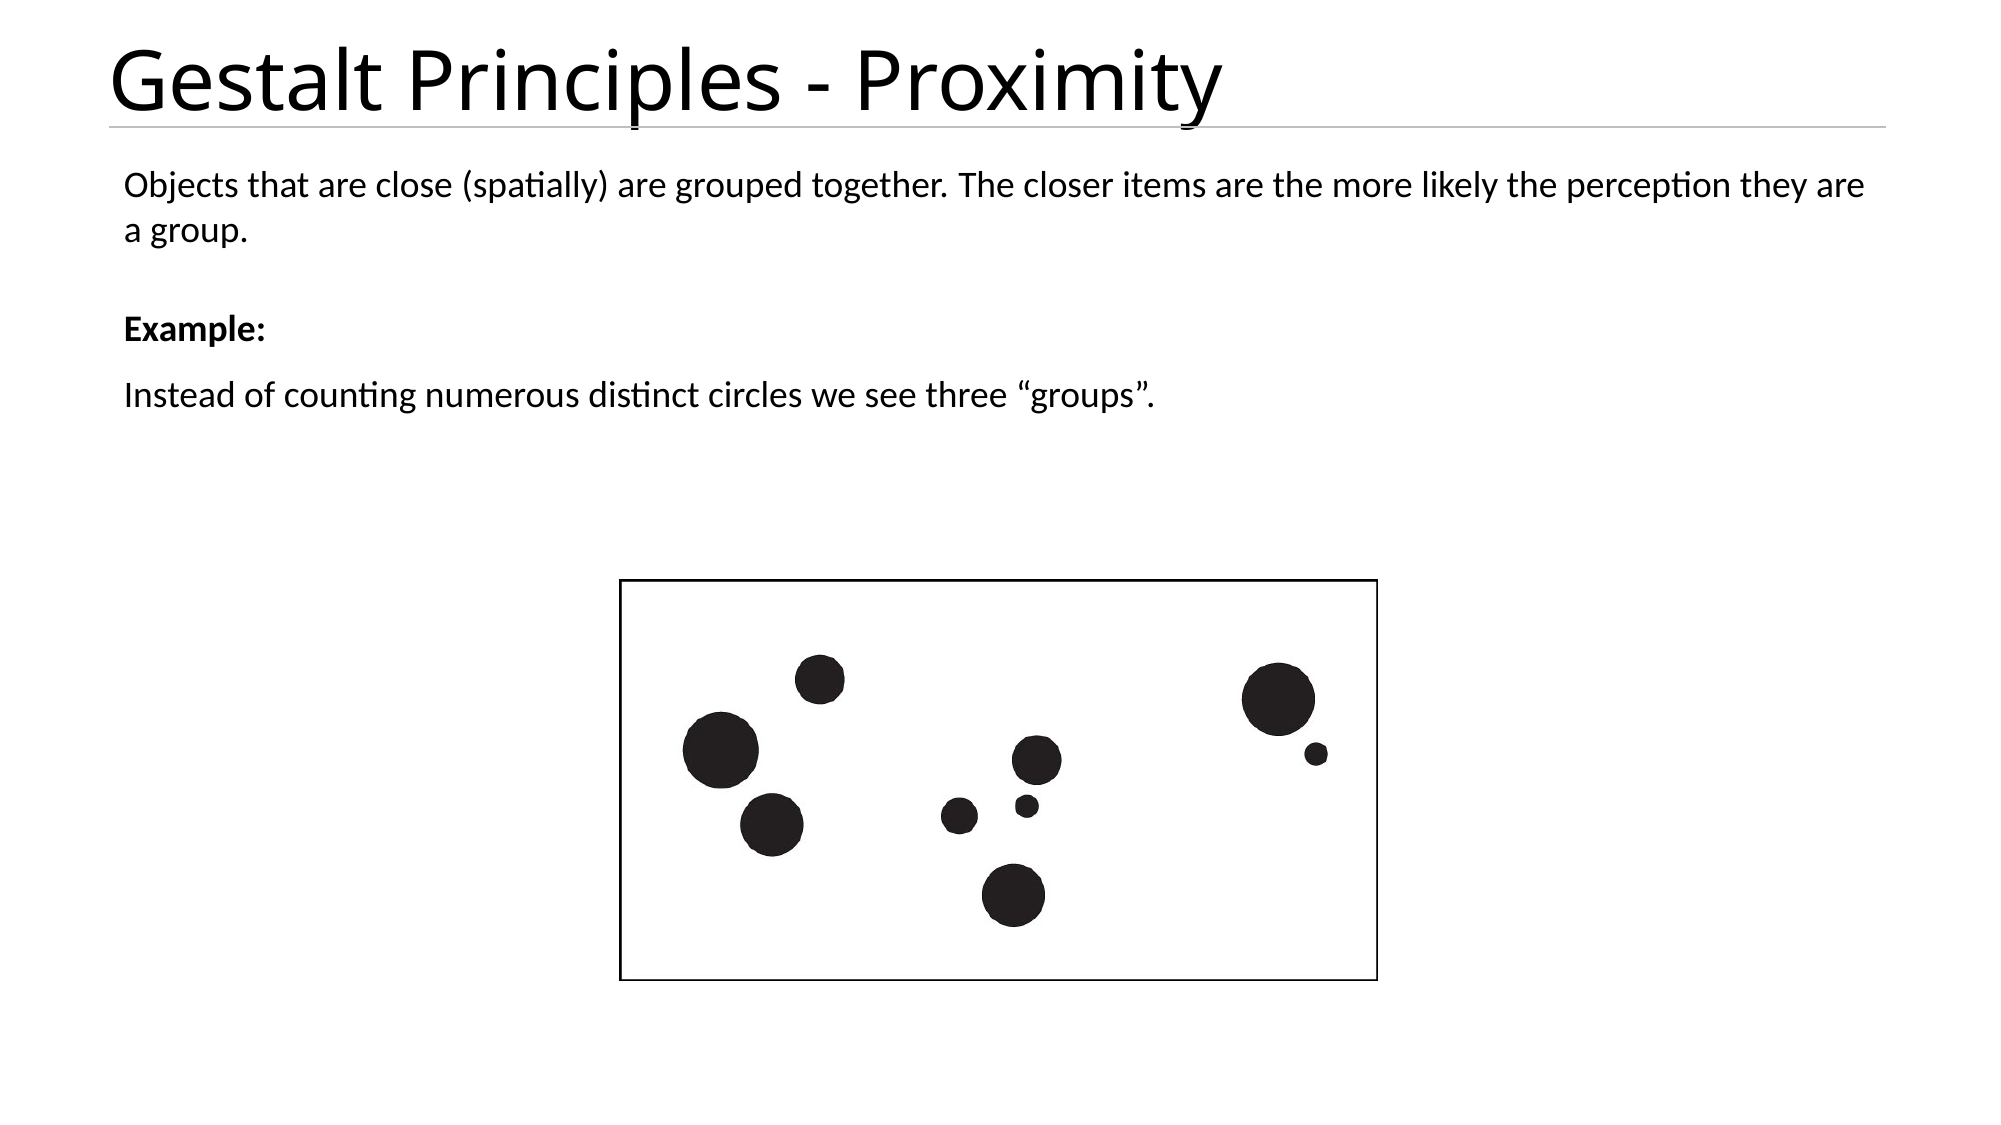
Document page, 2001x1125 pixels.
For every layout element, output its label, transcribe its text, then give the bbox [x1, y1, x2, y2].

picture [619, 579, 1378, 981]
text_box Example: Instead of counting numerous distinct circles we see three “groups”. [109, 296, 1887, 423]
title Gestalt Principles - Proximity [93, 18, 1887, 136]
text_box Objects that are close (spatially) are grouped together. The closer items are the more likely the perception they are a group. [109, 152, 1887, 258]
